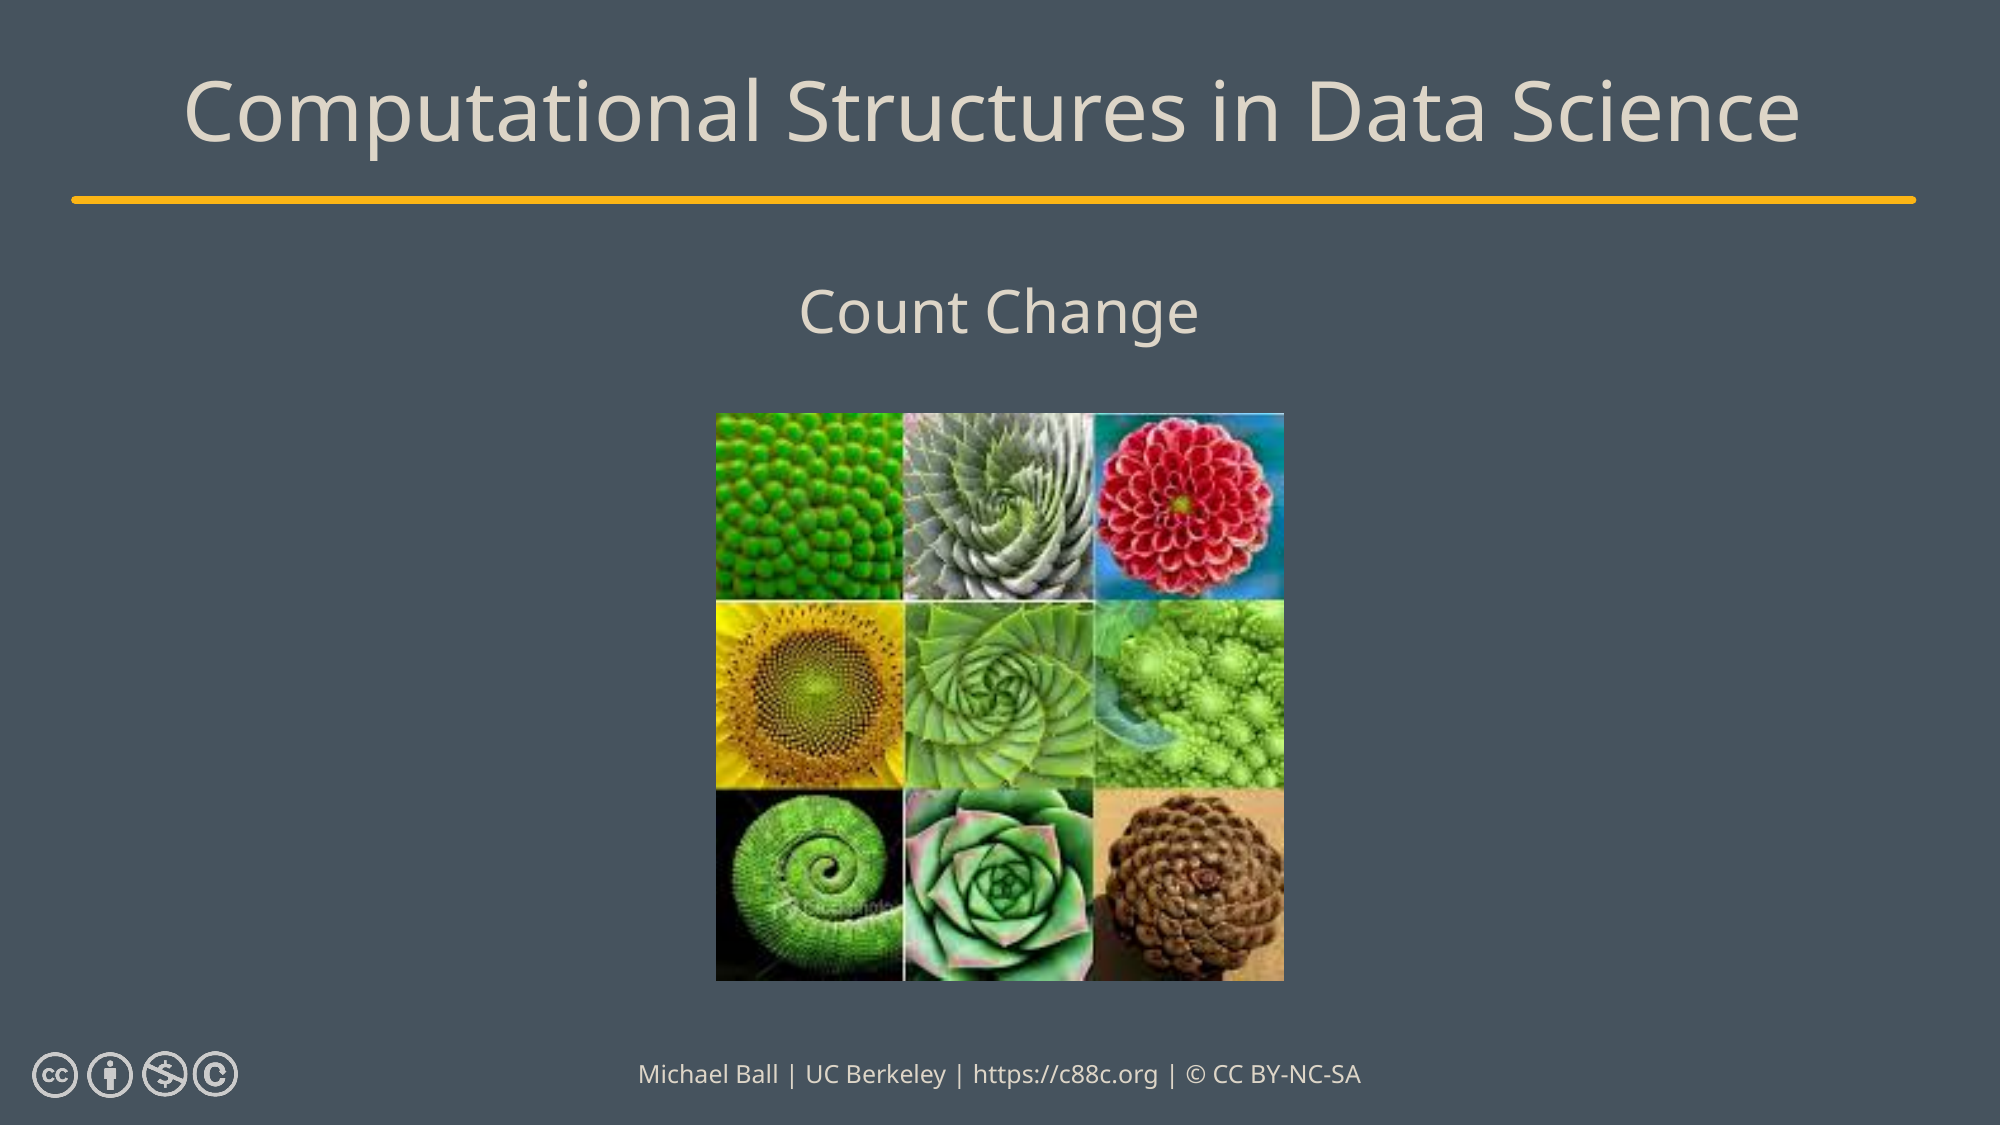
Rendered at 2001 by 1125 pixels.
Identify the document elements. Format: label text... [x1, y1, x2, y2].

picture [32, 1052, 78, 1098]
picture [192, 1051, 238, 1097]
picture [87, 1052, 133, 1098]
title Count Change [715, 244, 1285, 385]
picture [142, 1051, 188, 1097]
picture [716, 413, 1284, 991]
